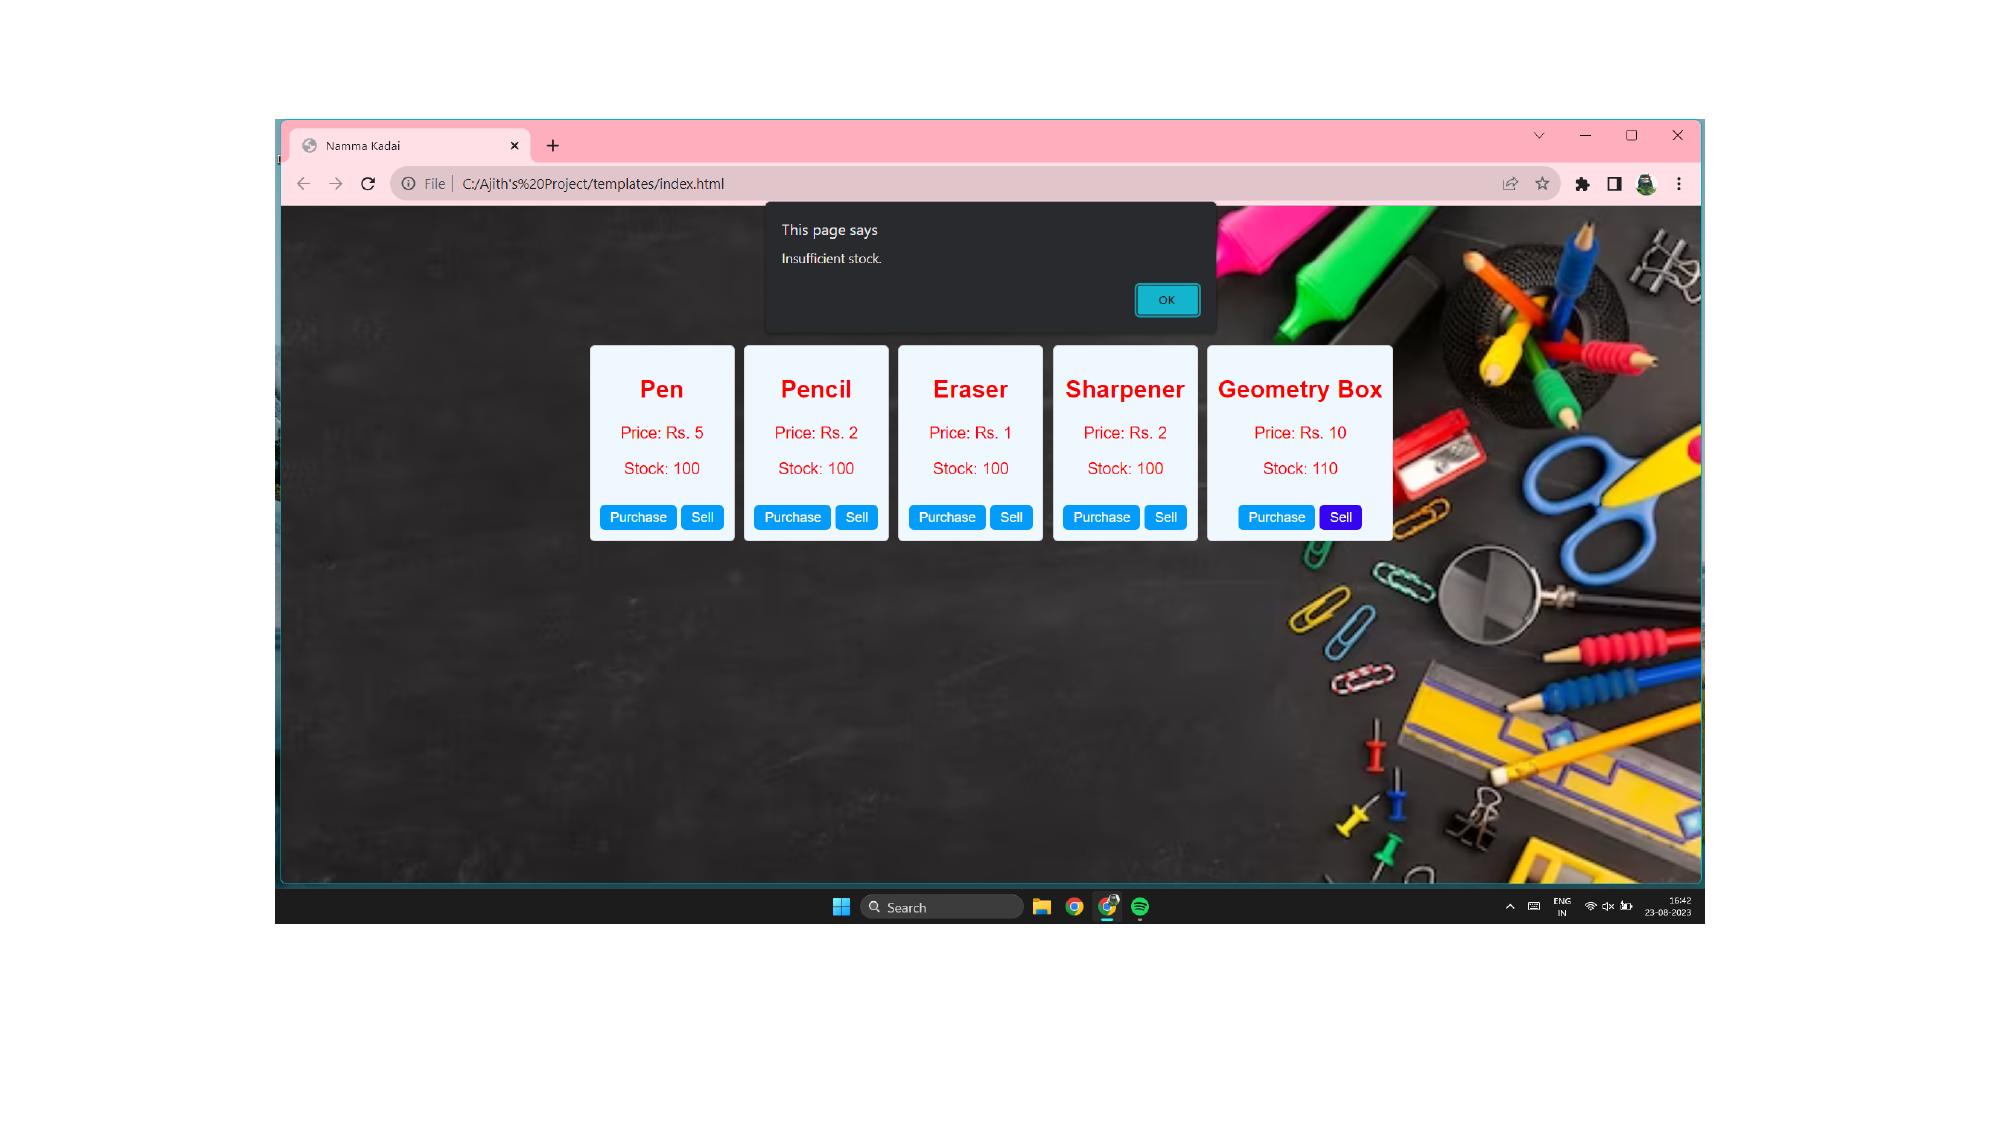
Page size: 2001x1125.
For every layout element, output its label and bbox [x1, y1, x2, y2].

list [275, 119, 1705, 924]
